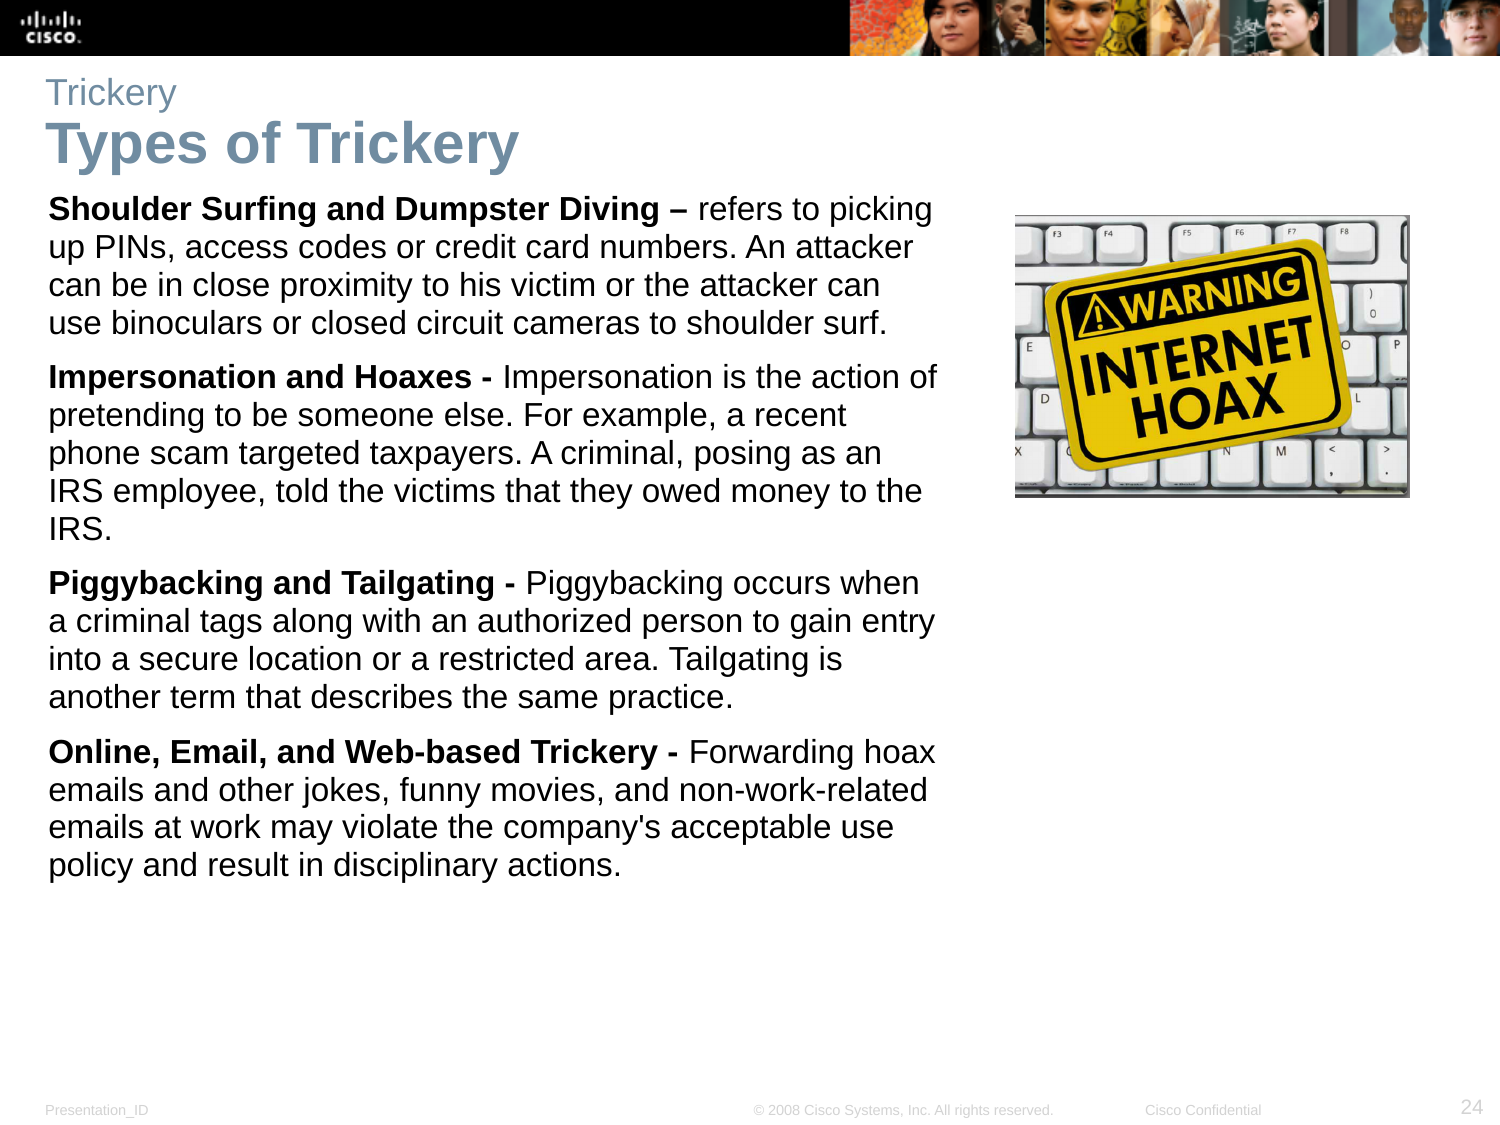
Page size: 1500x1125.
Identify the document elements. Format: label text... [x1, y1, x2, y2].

picture [1015, 215, 1410, 498]
picture [0, 0, 1500, 56]
title Trickery Types of Trickery [31, 64, 1471, 184]
list Shoulder Surfing and Dumpster Diving – refers to picking up PINs, access codes or credit card numbers. An attacker can be in close proximity to his victim or the attacker can use binoculars or closed circuit cameras to shoulder surf. Impersonation and Hoaxes - Impersonation is the action of pretending to be someone else. For example, a recent phone scam targeted taxpayers. A criminal, posing as an IRS employee, told the victims that they owed money to the IRS. Piggybacking and Tailgating - Piggybacking occurs when a criminal tags along with an authorized person to gain entry into a secure location or a restricted area. Tailgating is another term that describes the same practice. Online, Email, and Web-based Trickery - Forwarding hoax emails and other jokes, funny movies, and non-work-related emails at work may violate the company's acceptable use policy and result in disciplinary actions. [34, 183, 952, 1082]
